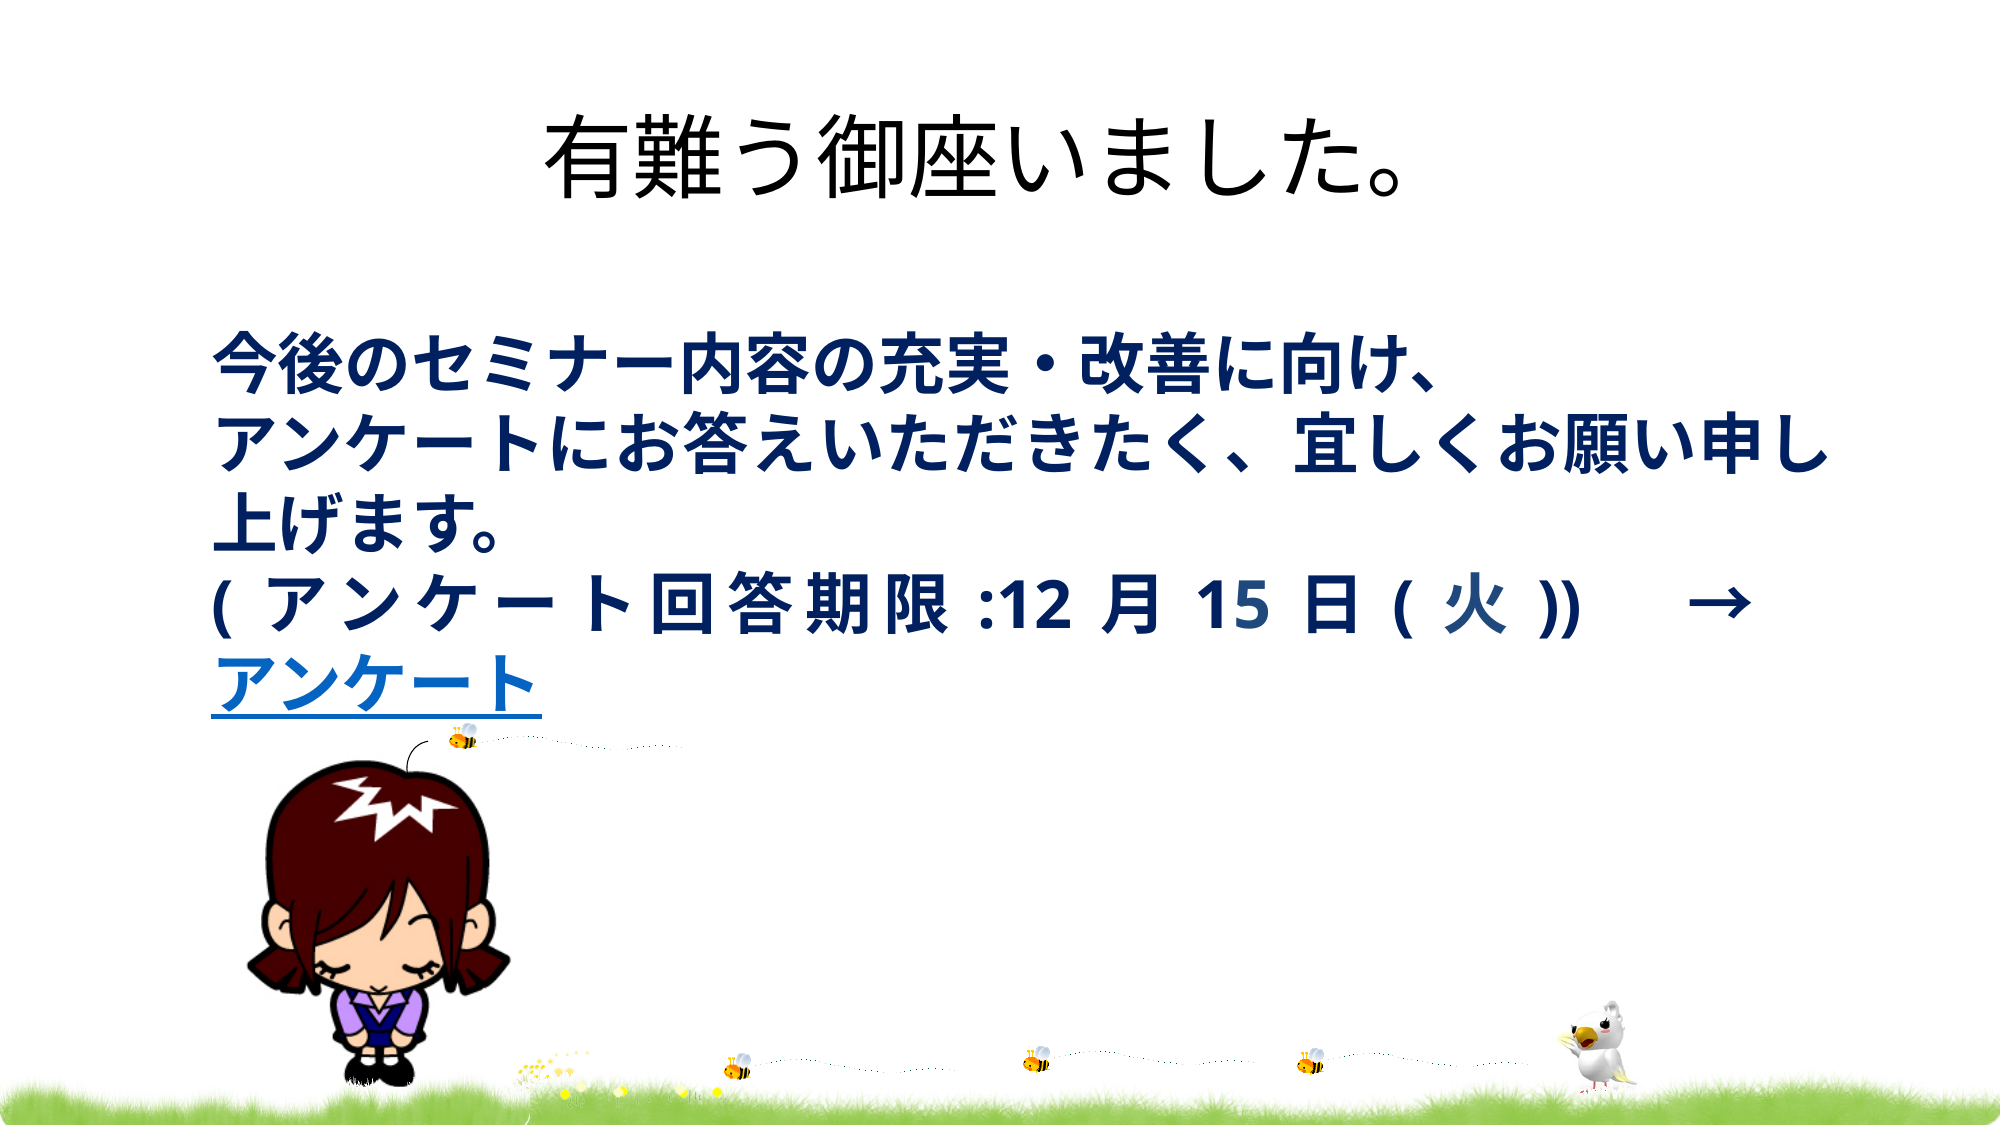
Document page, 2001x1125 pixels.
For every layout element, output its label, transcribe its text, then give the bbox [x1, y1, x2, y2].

picture [0, 995, 2000, 1125]
picture [445, 718, 483, 755]
text_box 今後のセミナー内容の充実・改善に向け、 アンケートにお答えいただきたく、宜しくお願い申し上げます。 (アンケート回答期限:12月15日(火)) → アンケート [152, 314, 1848, 747]
text_box 有難う御座いました。 [346, 104, 1654, 210]
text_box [179, 719, 681, 1069]
